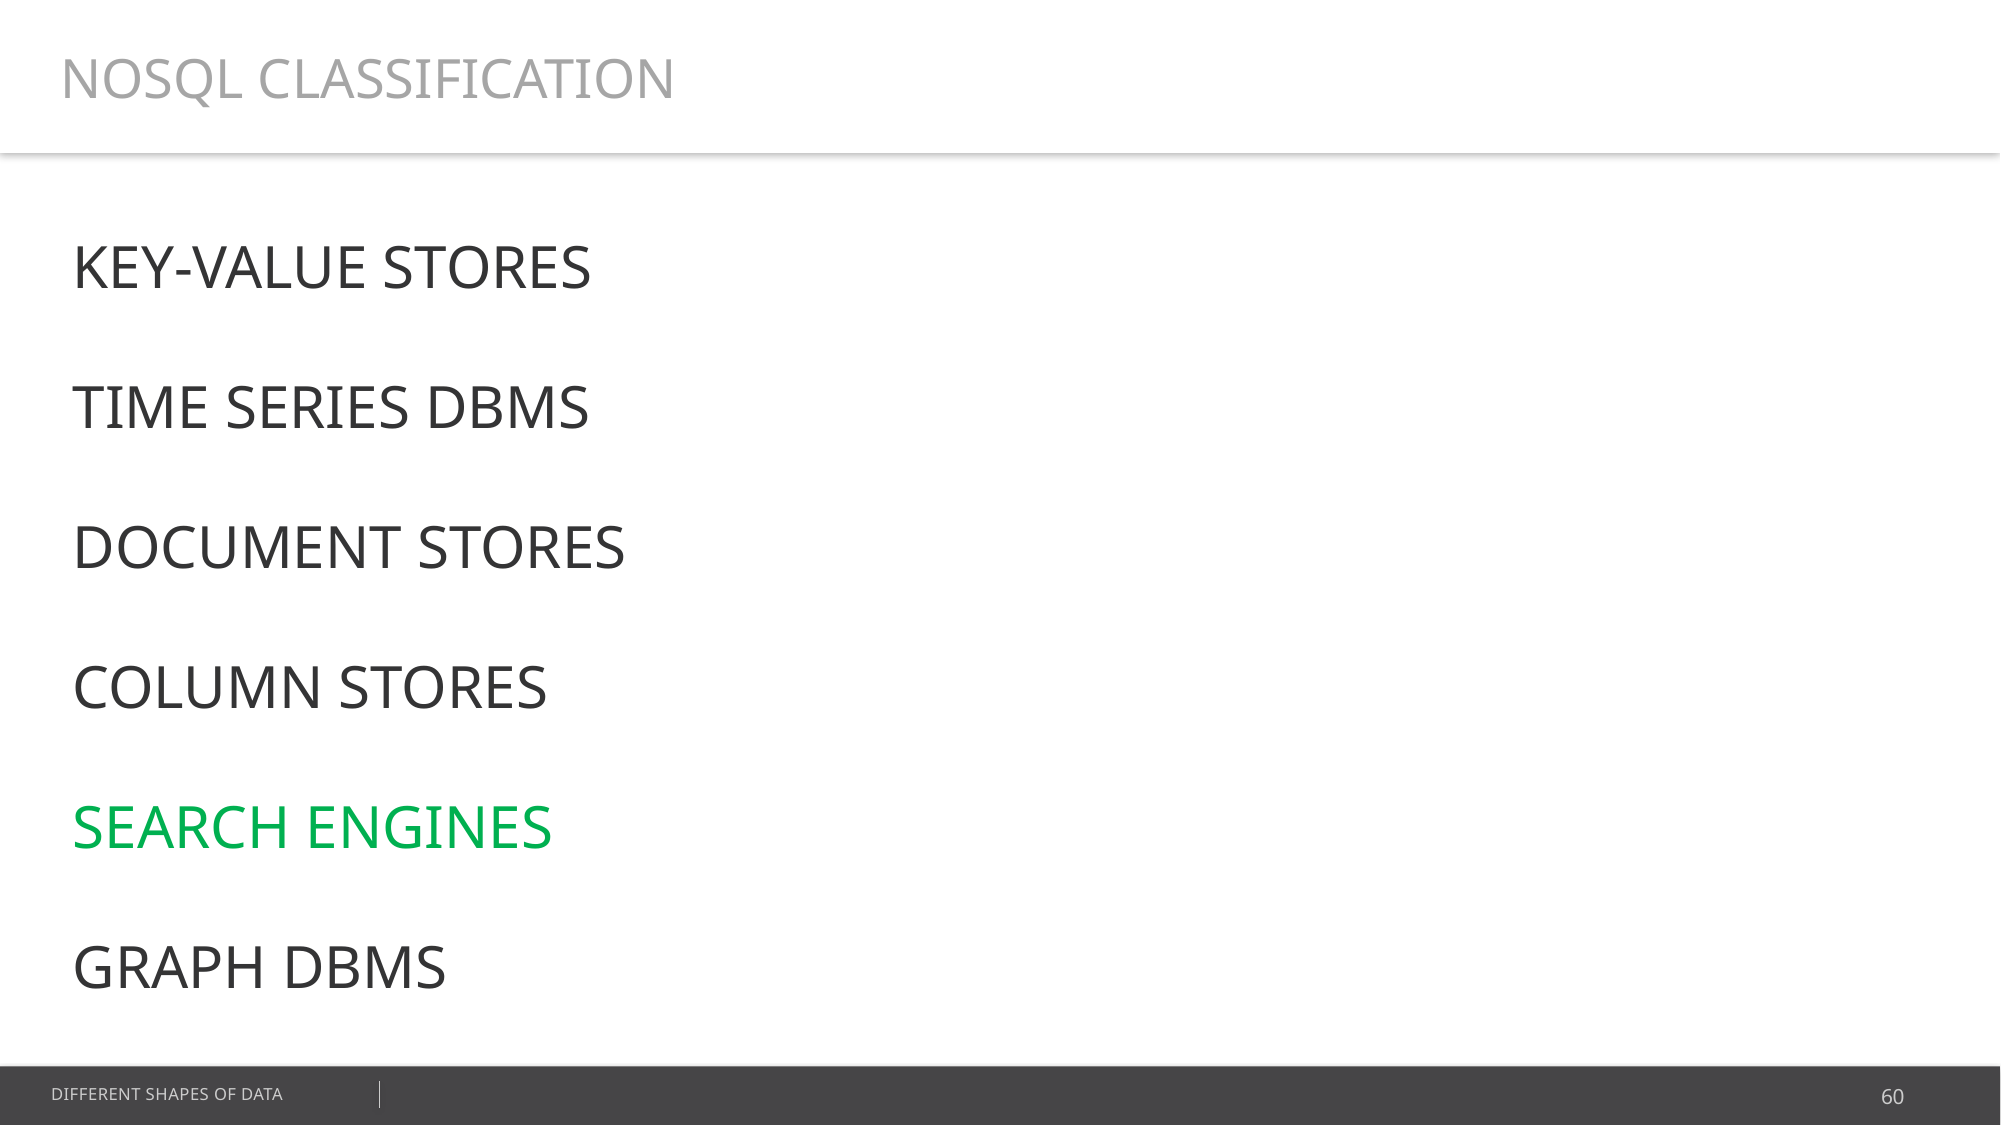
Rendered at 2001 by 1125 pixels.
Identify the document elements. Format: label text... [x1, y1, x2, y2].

list NOSQL CLASSIFICATION [0, 0, 2000, 153]
text_box KEY-VALUE STORES TIME SERIES DBMS DOCUMENT STORES COLUMN STORES SEARCH ENGINES GRAPH DBMS [57, 152, 808, 1008]
